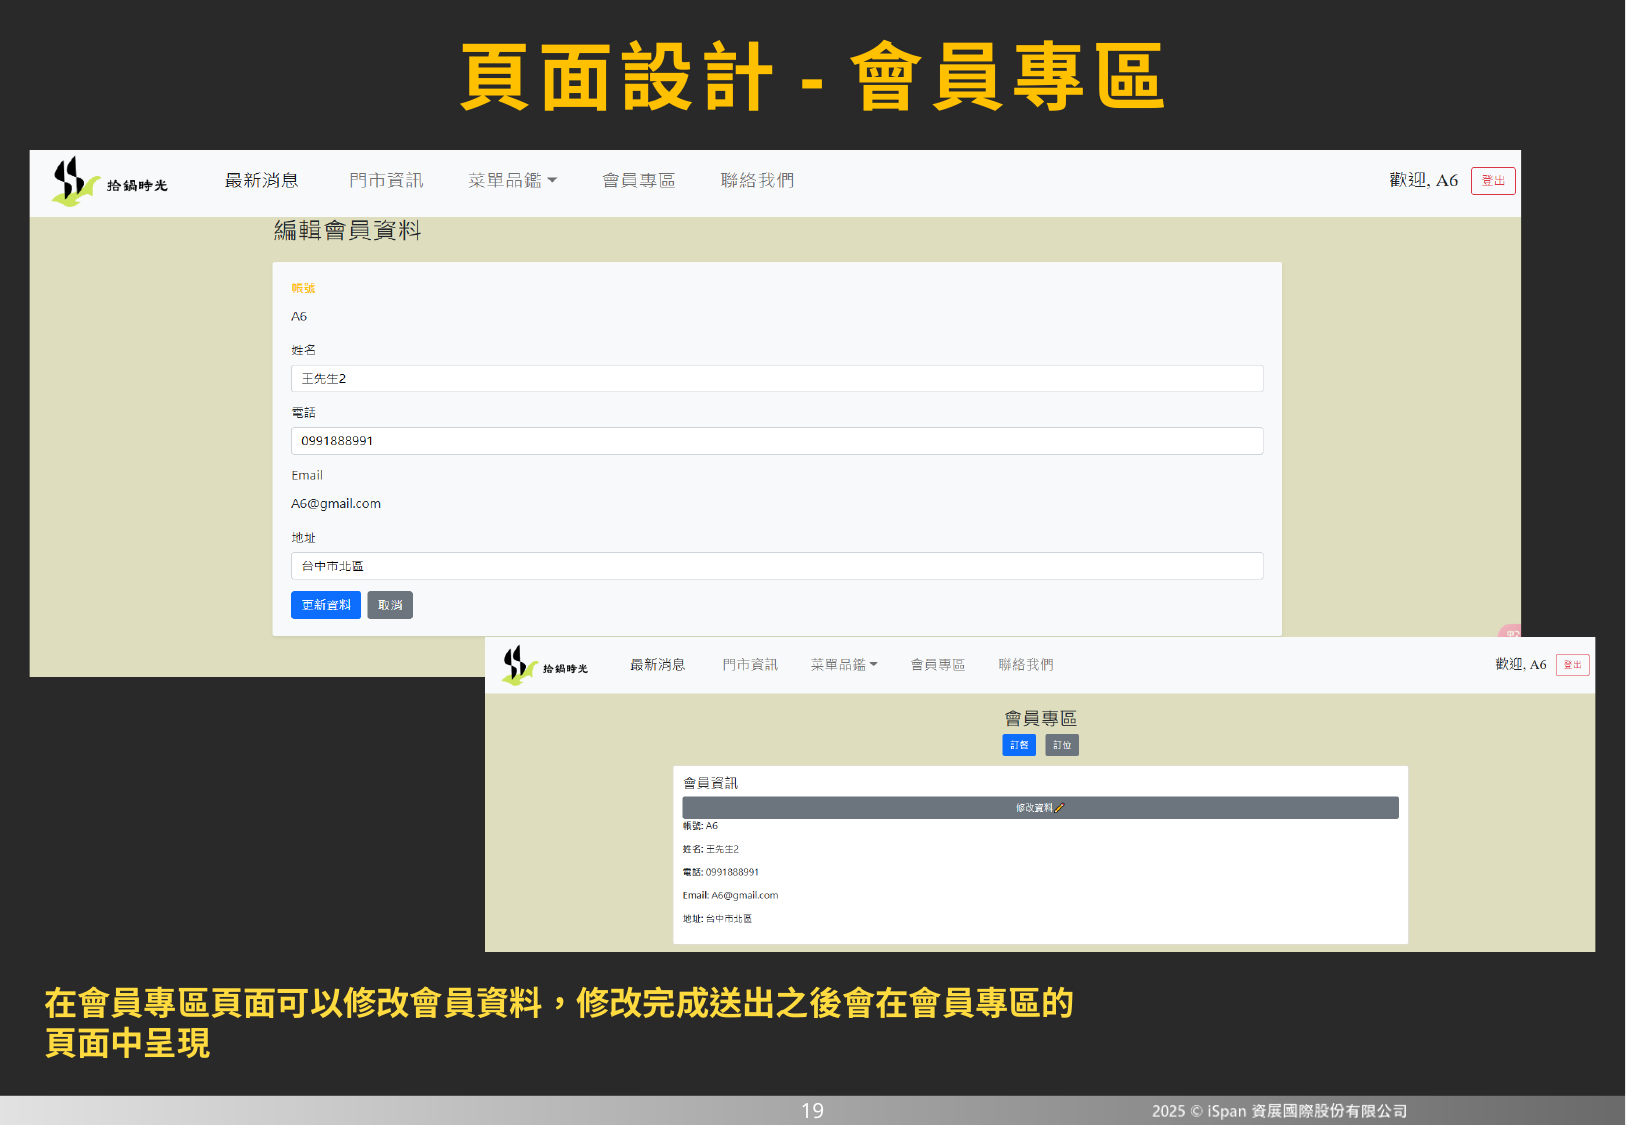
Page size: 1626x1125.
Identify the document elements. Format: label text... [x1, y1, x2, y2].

title 頁面設計-會員專區 [103, 12, 1522, 138]
picture [0, 0, 1626, 1125]
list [485, 637, 1596, 952]
text_box 在會員專區頁面可以修改會員資料，修改完成送出之後會在會員專區的頁面中呈現 [29, 974, 1093, 1070]
